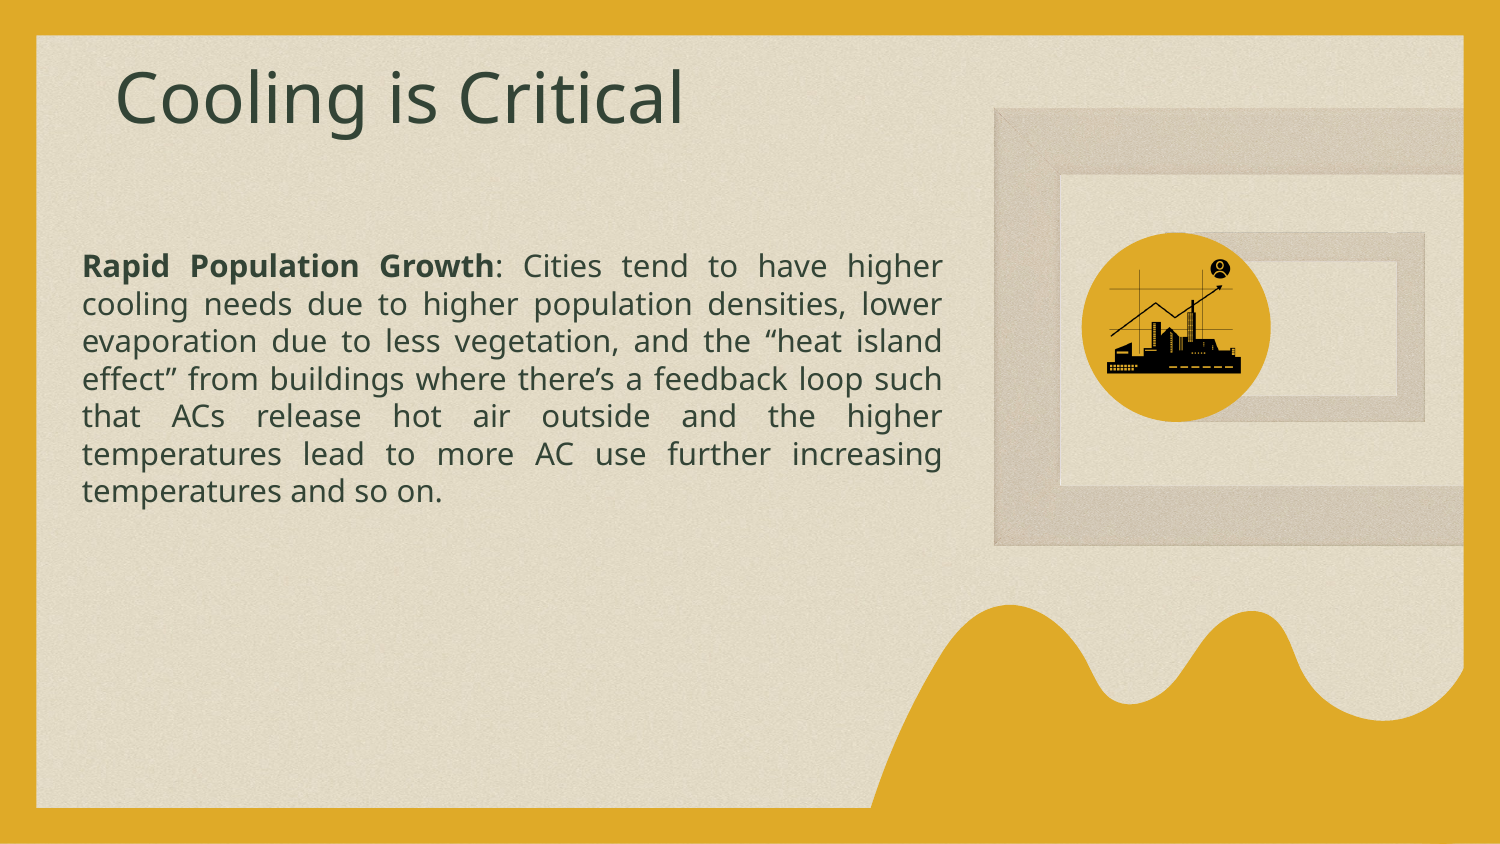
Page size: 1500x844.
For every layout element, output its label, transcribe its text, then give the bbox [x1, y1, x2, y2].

picture [37, 36, 1463, 808]
title Cooling is Critical [37, 38, 764, 133]
text_box Rapid Population Growth: Cities tend to have higher cooling needs due to higher population densities, lower evaporation due to less vegetation, and the “heat island effect” from buildings where there’s a feedback loop such that ACs release hot air outside and the higher temperatures lead to more AC use further increasing temperatures and so on. [66, 231, 960, 521]
